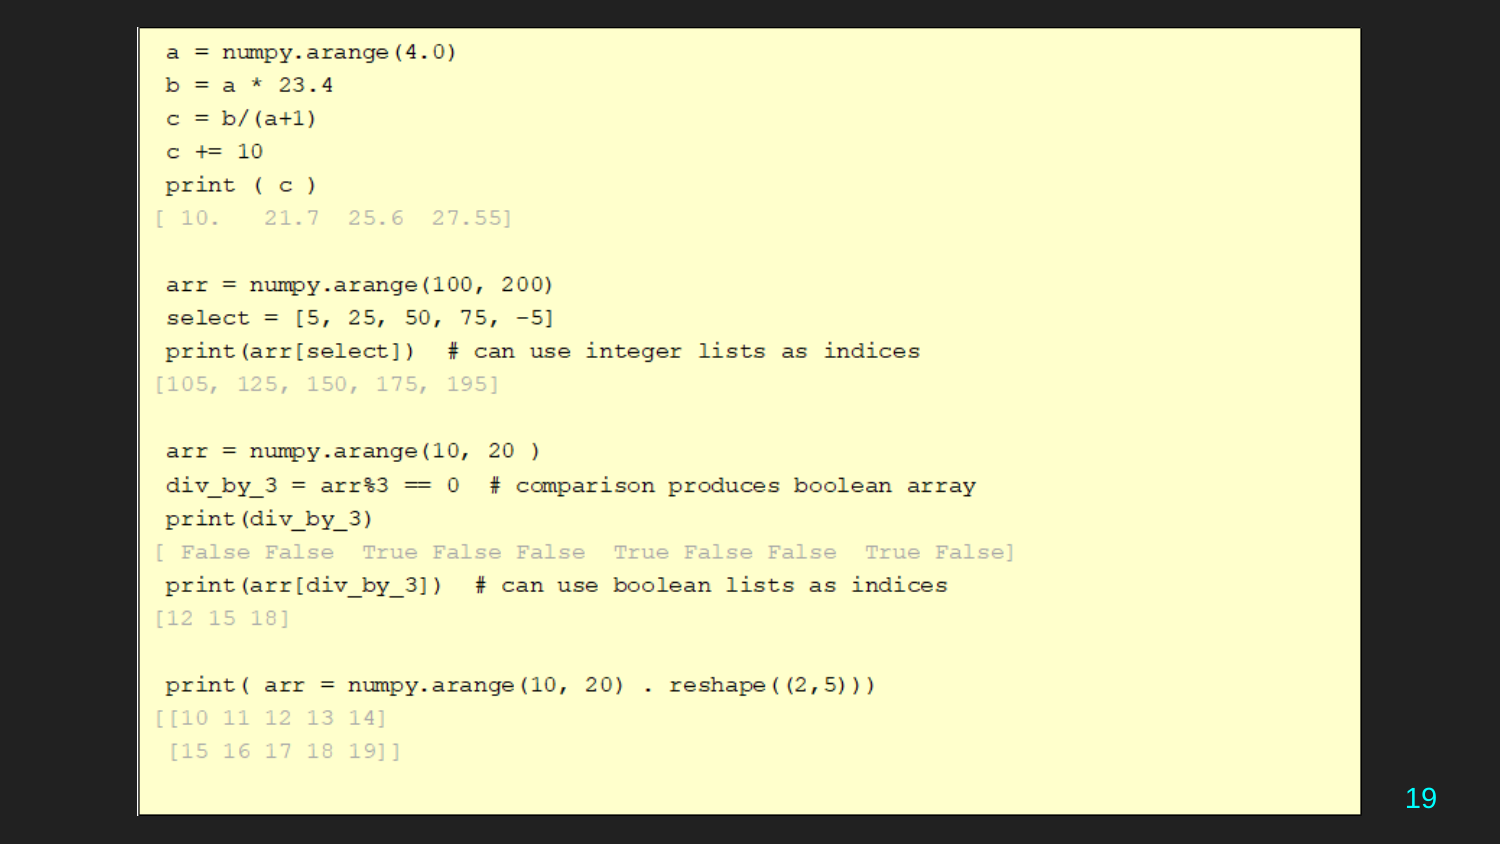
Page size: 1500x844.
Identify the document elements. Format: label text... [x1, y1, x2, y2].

picture [137, 27, 1363, 817]
slide_number ‹#› [1389, 764, 1480, 830]
